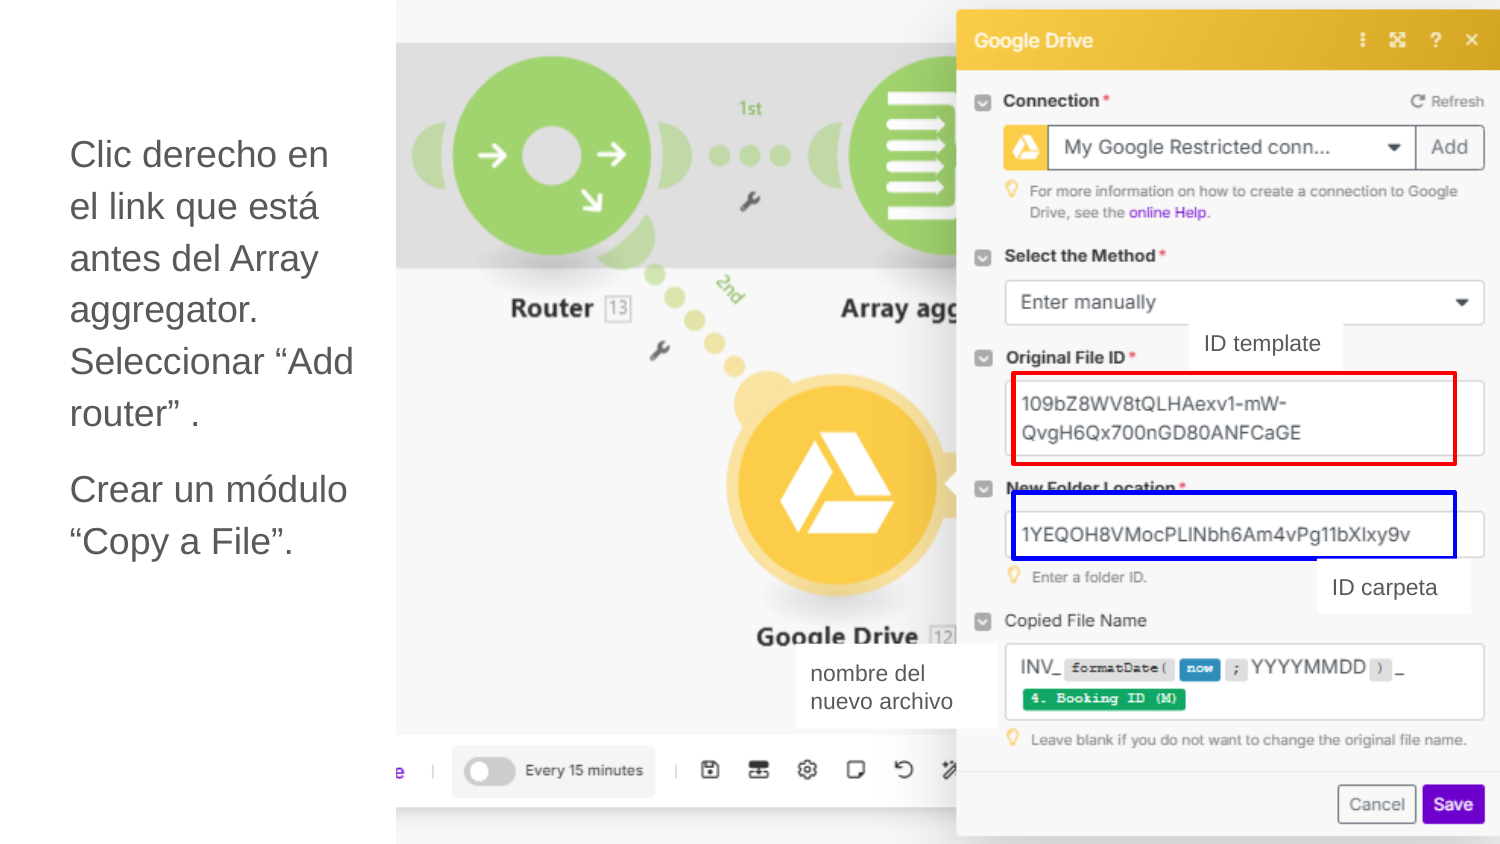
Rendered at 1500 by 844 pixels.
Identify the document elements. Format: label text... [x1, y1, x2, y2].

picture [396, 0, 1500, 844]
list Clic derecho en el link que está antes del Array aggregator. Seleccionar “Add router” . Crear un módulo “Copy a File”. [54, 108, 383, 669]
